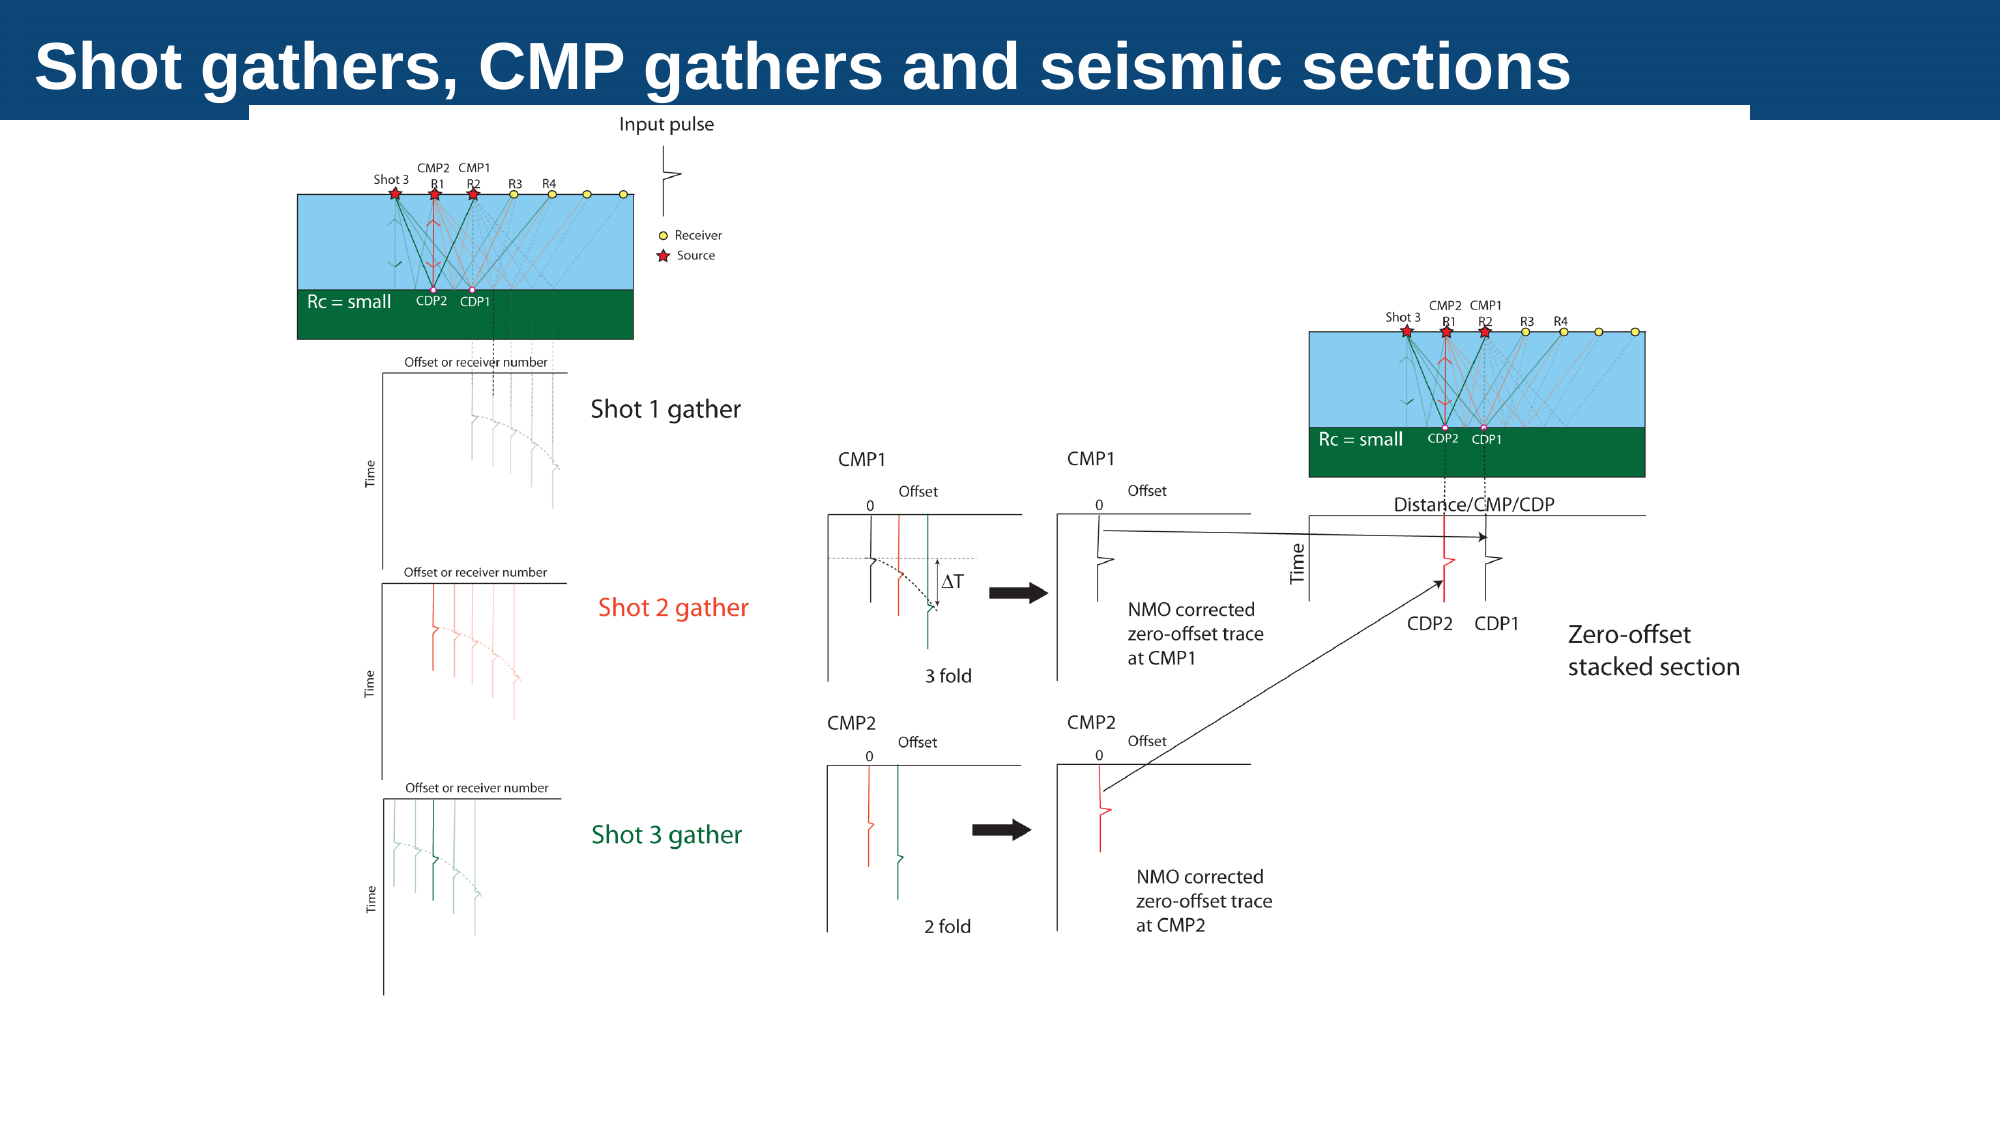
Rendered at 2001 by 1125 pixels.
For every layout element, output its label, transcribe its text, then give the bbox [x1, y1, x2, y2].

title Shot gathers, CMP gathers and seismic sections [19, 19, 1750, 106]
picture [0, 0, 2000, 1020]
